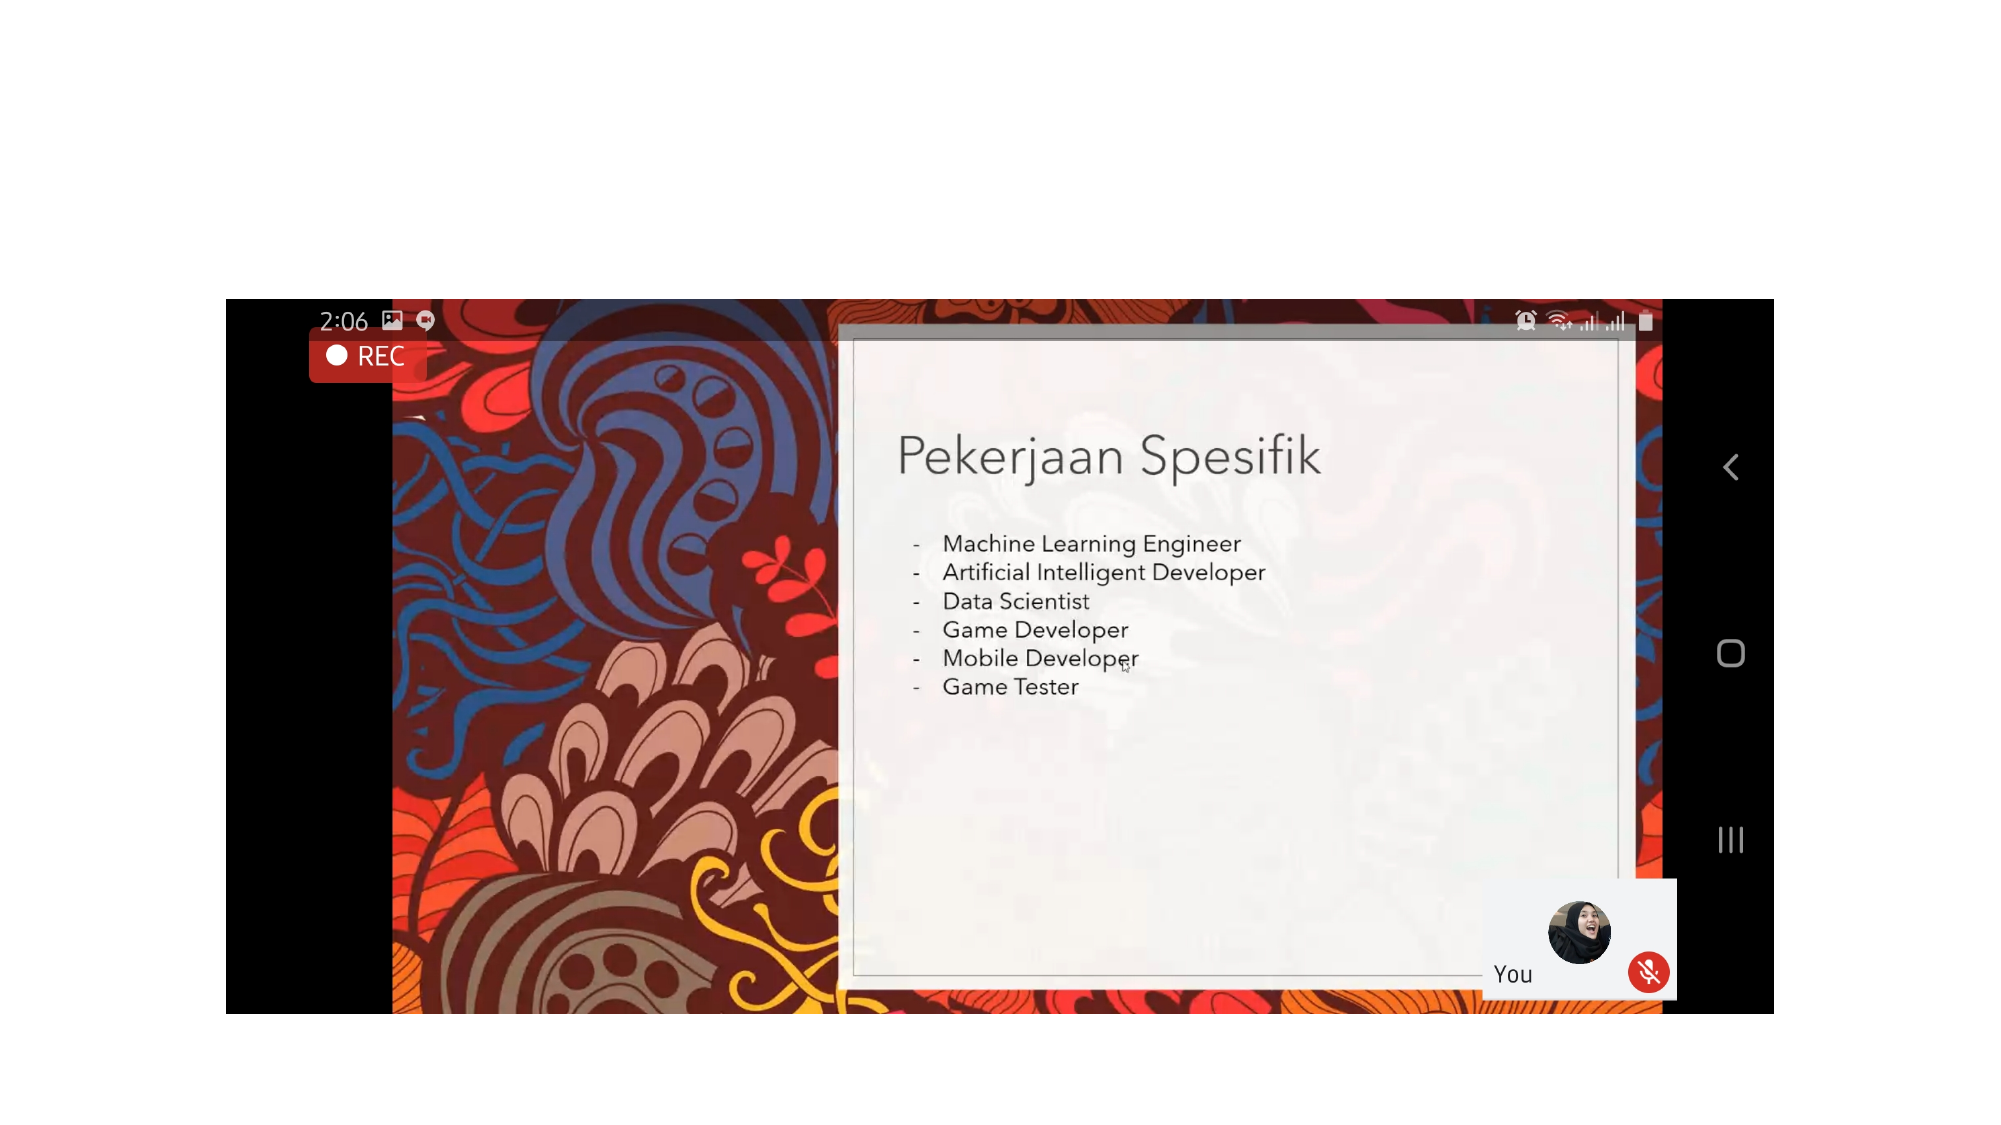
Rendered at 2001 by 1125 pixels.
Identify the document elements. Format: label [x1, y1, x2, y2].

list [226, 299, 1774, 1014]
